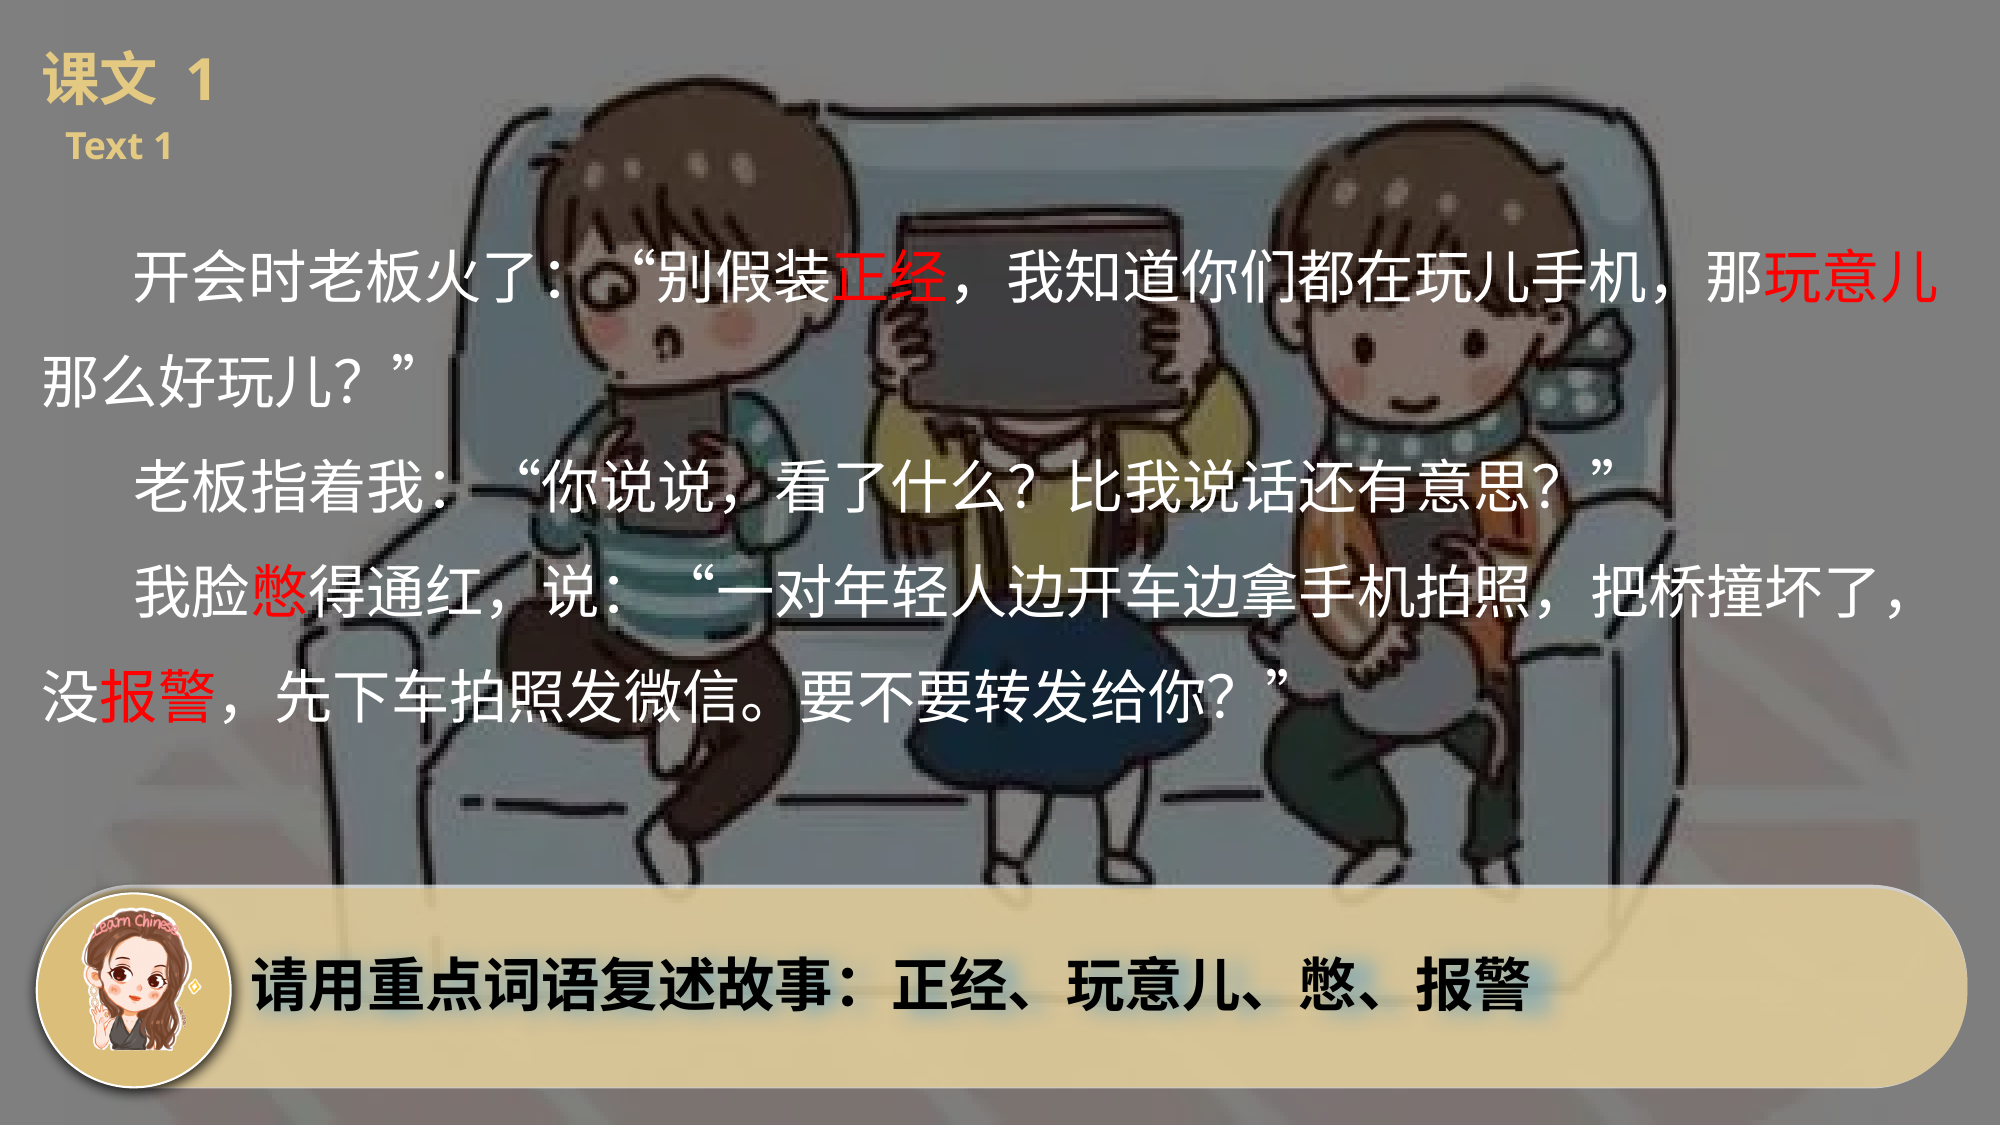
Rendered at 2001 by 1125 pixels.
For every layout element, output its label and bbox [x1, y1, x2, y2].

text_box [36, 888, 233, 1088]
picture [0, 0, 2001, 1125]
